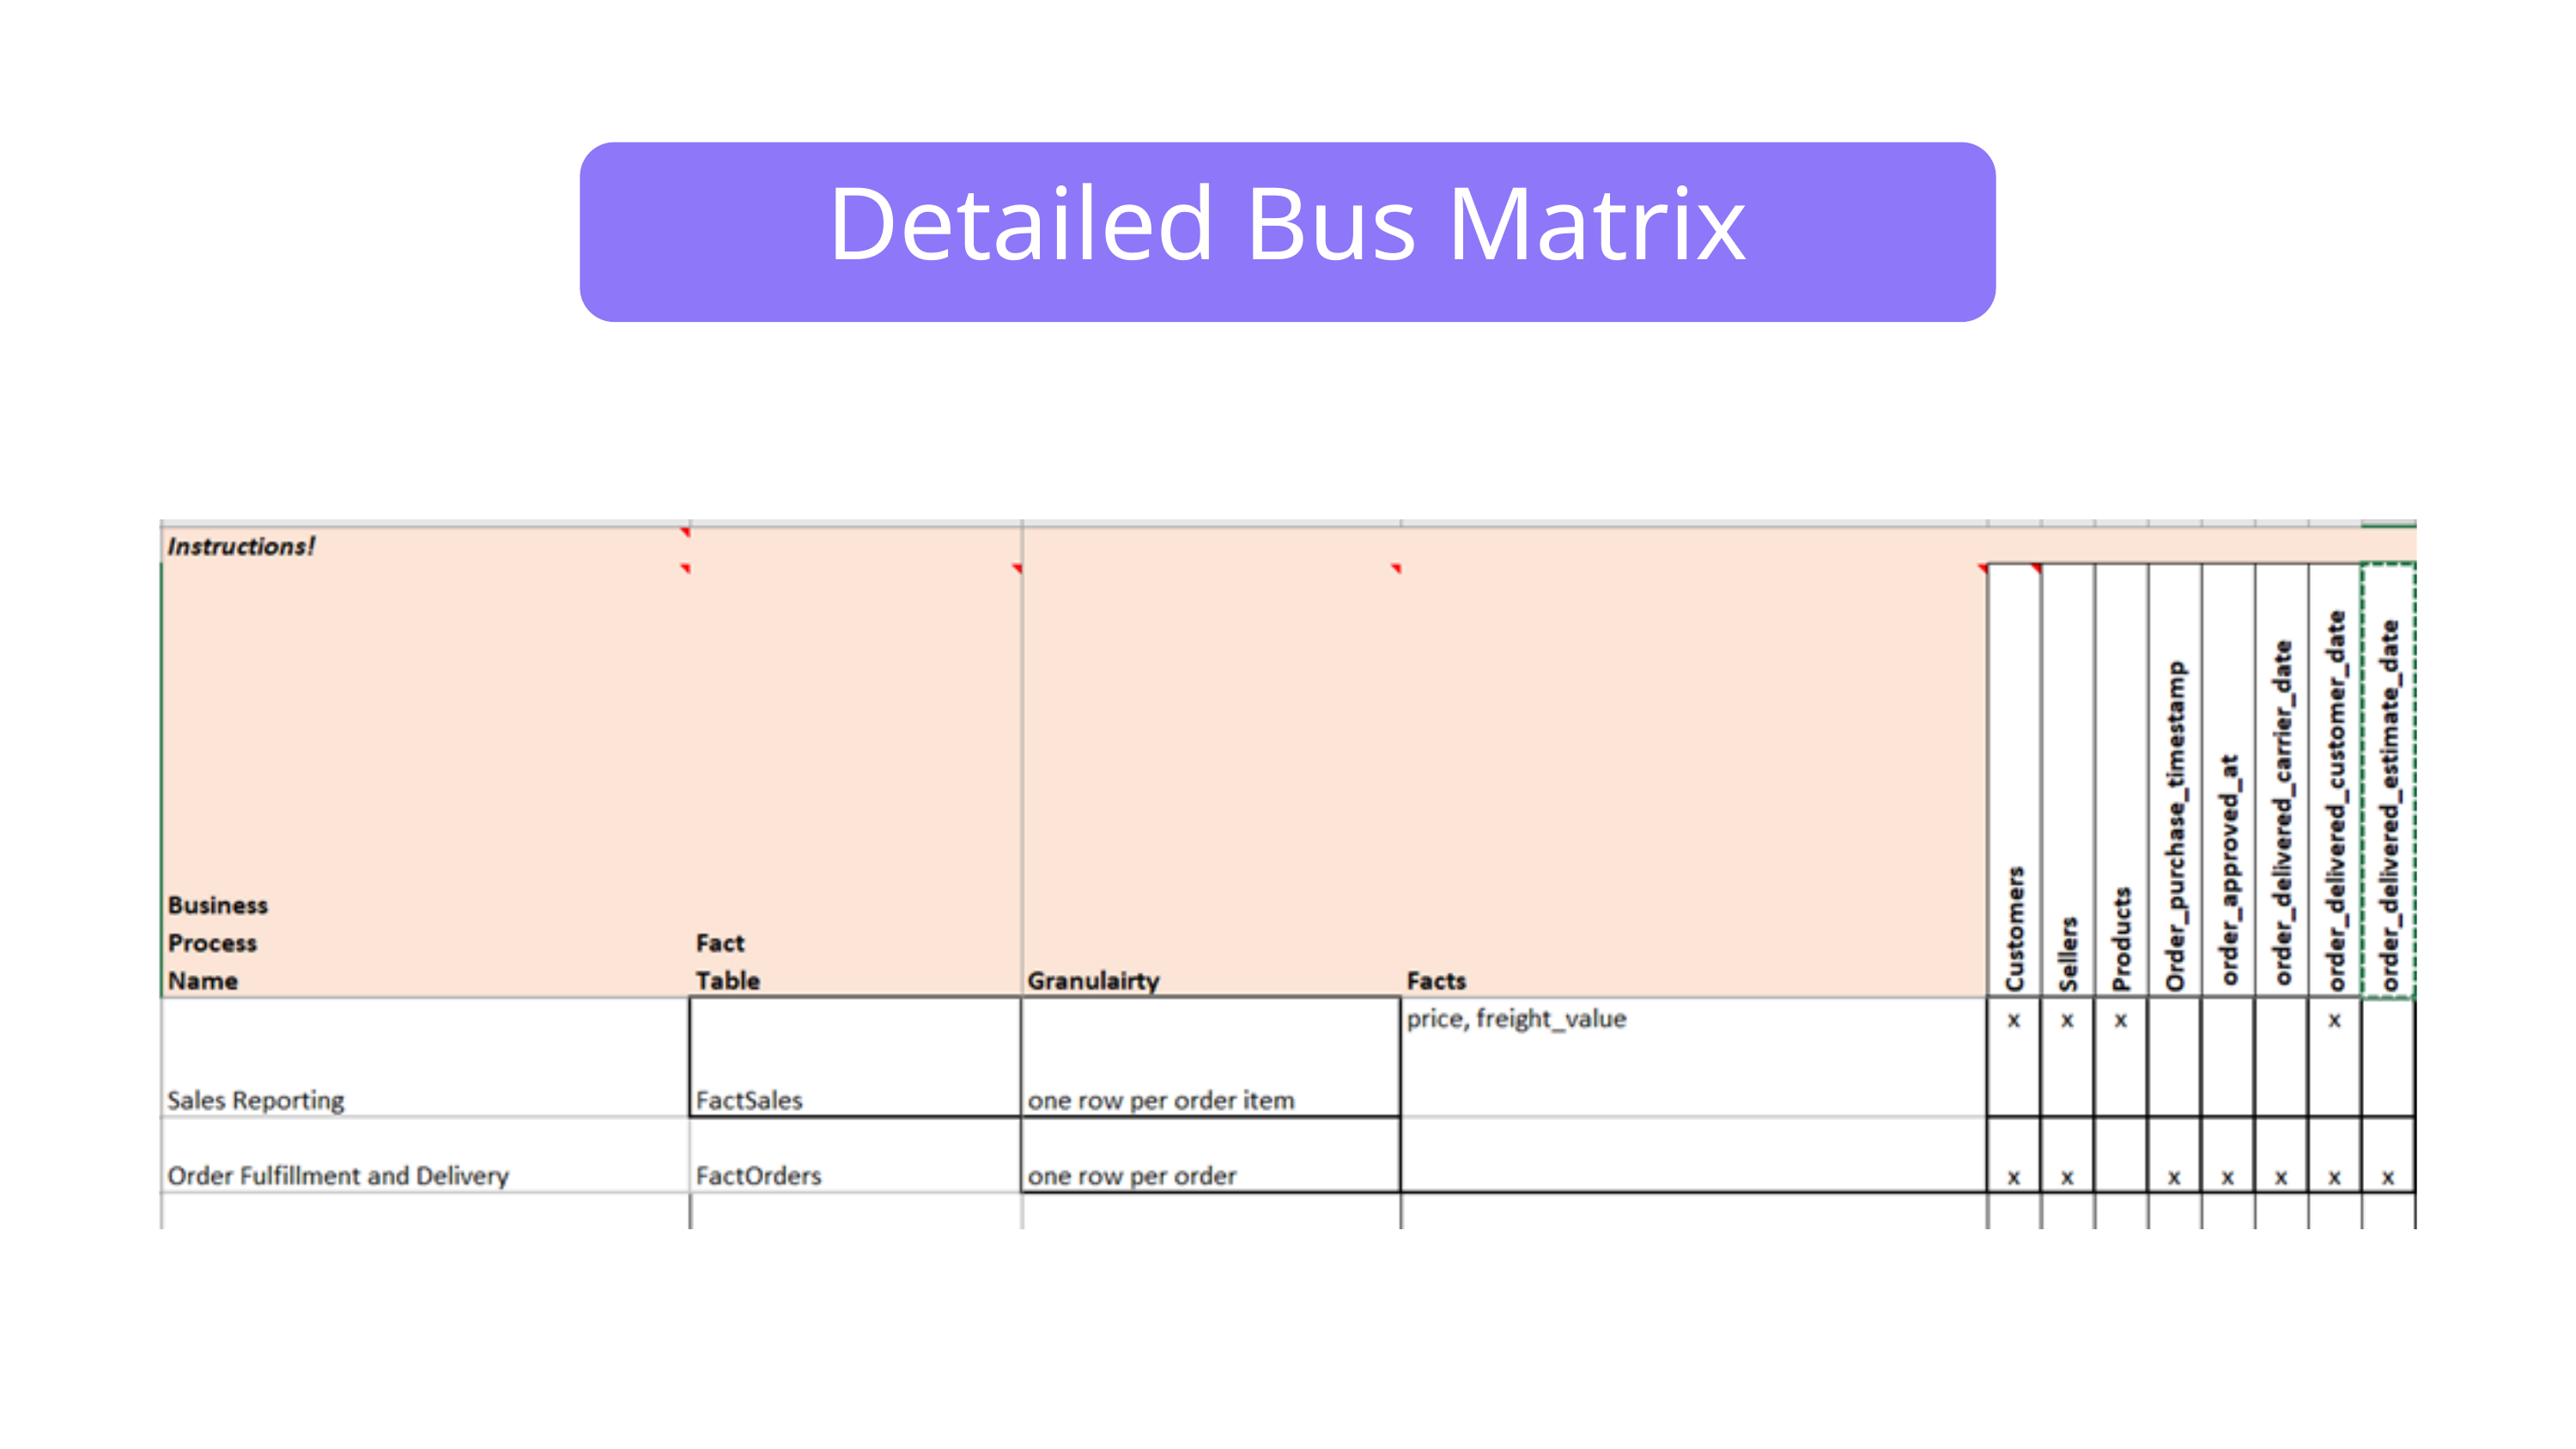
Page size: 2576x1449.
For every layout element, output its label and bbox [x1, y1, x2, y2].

text_box [582, 144, 1994, 320]
text_box [159, 519, 2417, 1229]
